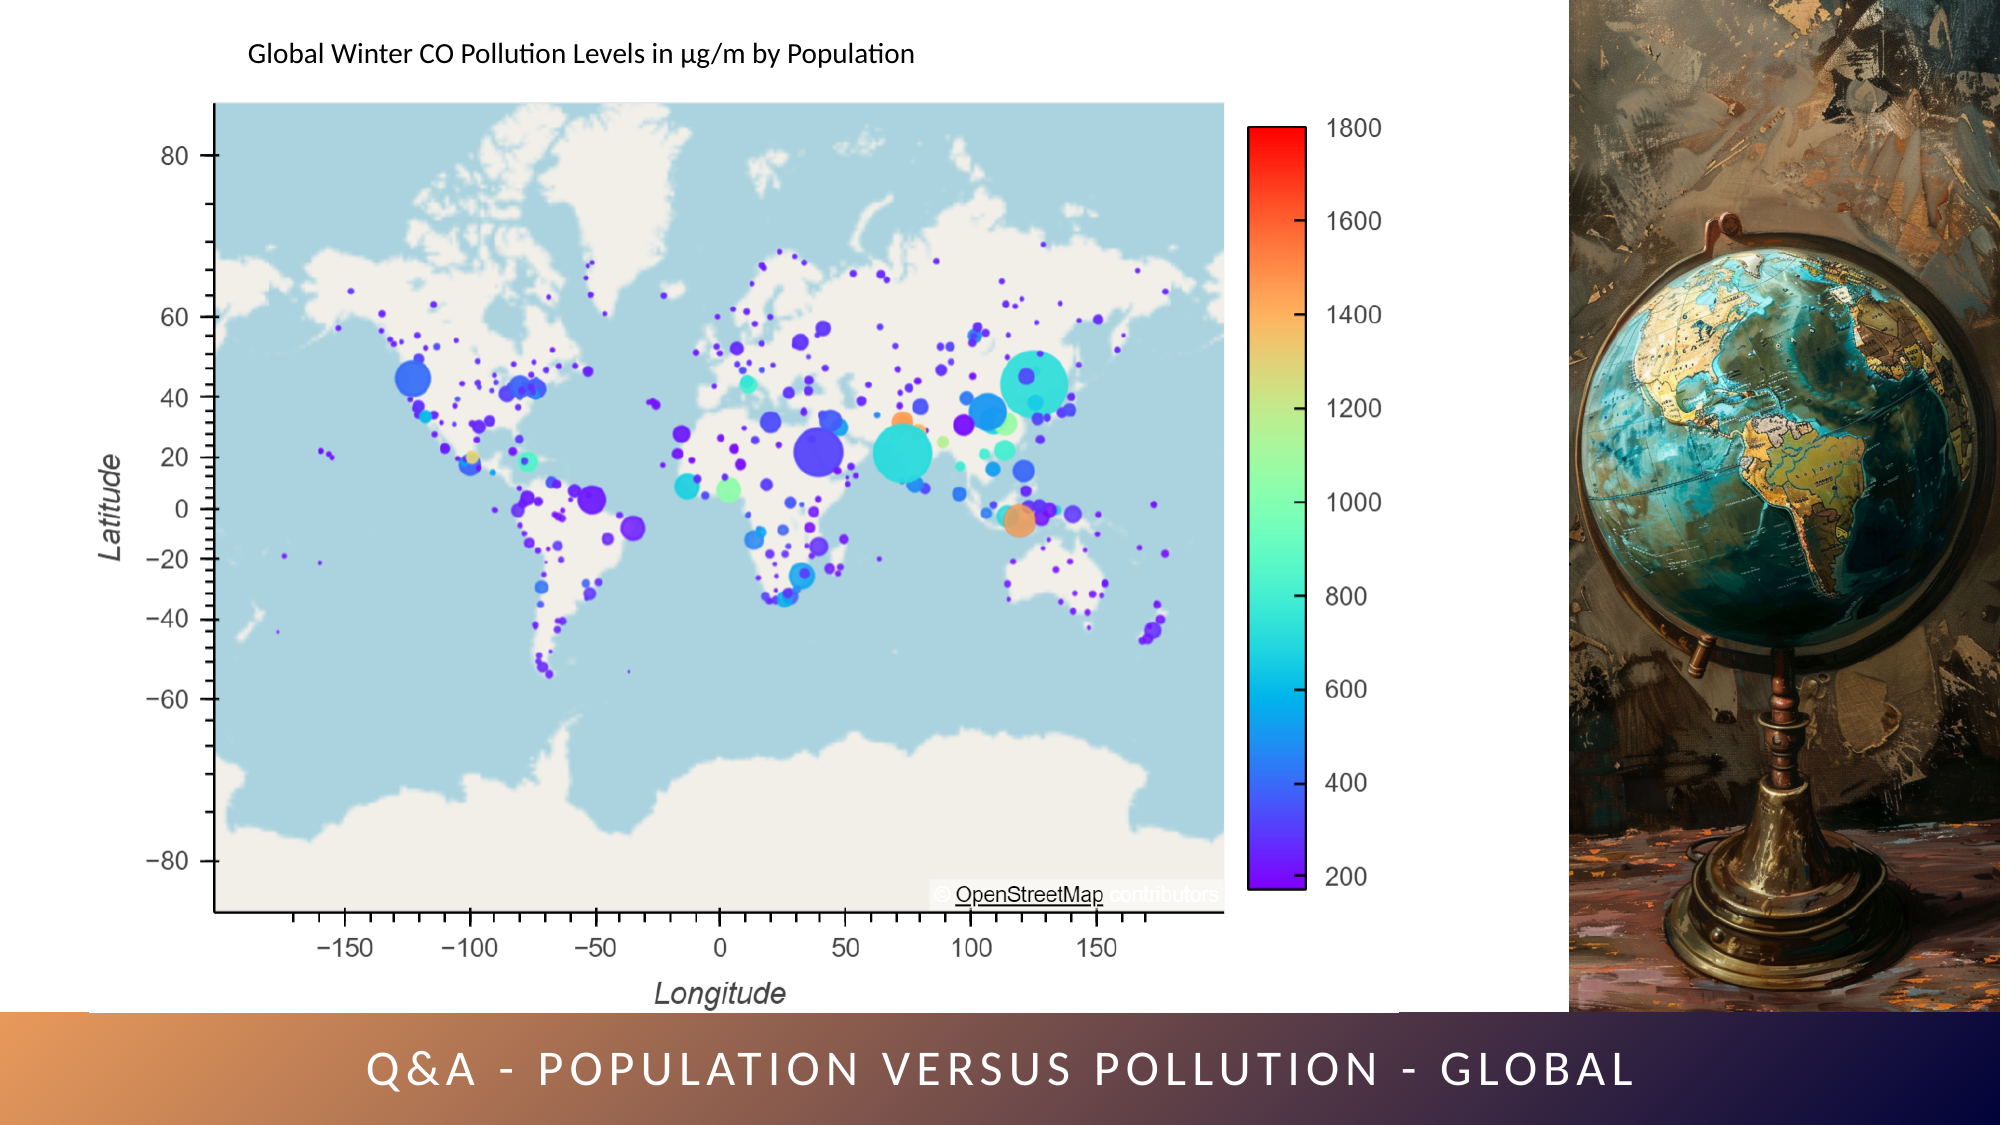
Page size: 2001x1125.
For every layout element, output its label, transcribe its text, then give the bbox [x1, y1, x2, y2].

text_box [88, 25, 1481, 1014]
picture [1568, 0, 2000, 1019]
subtitle Q&A - Population versus Pollution - Global [0, 1012, 2000, 1125]
